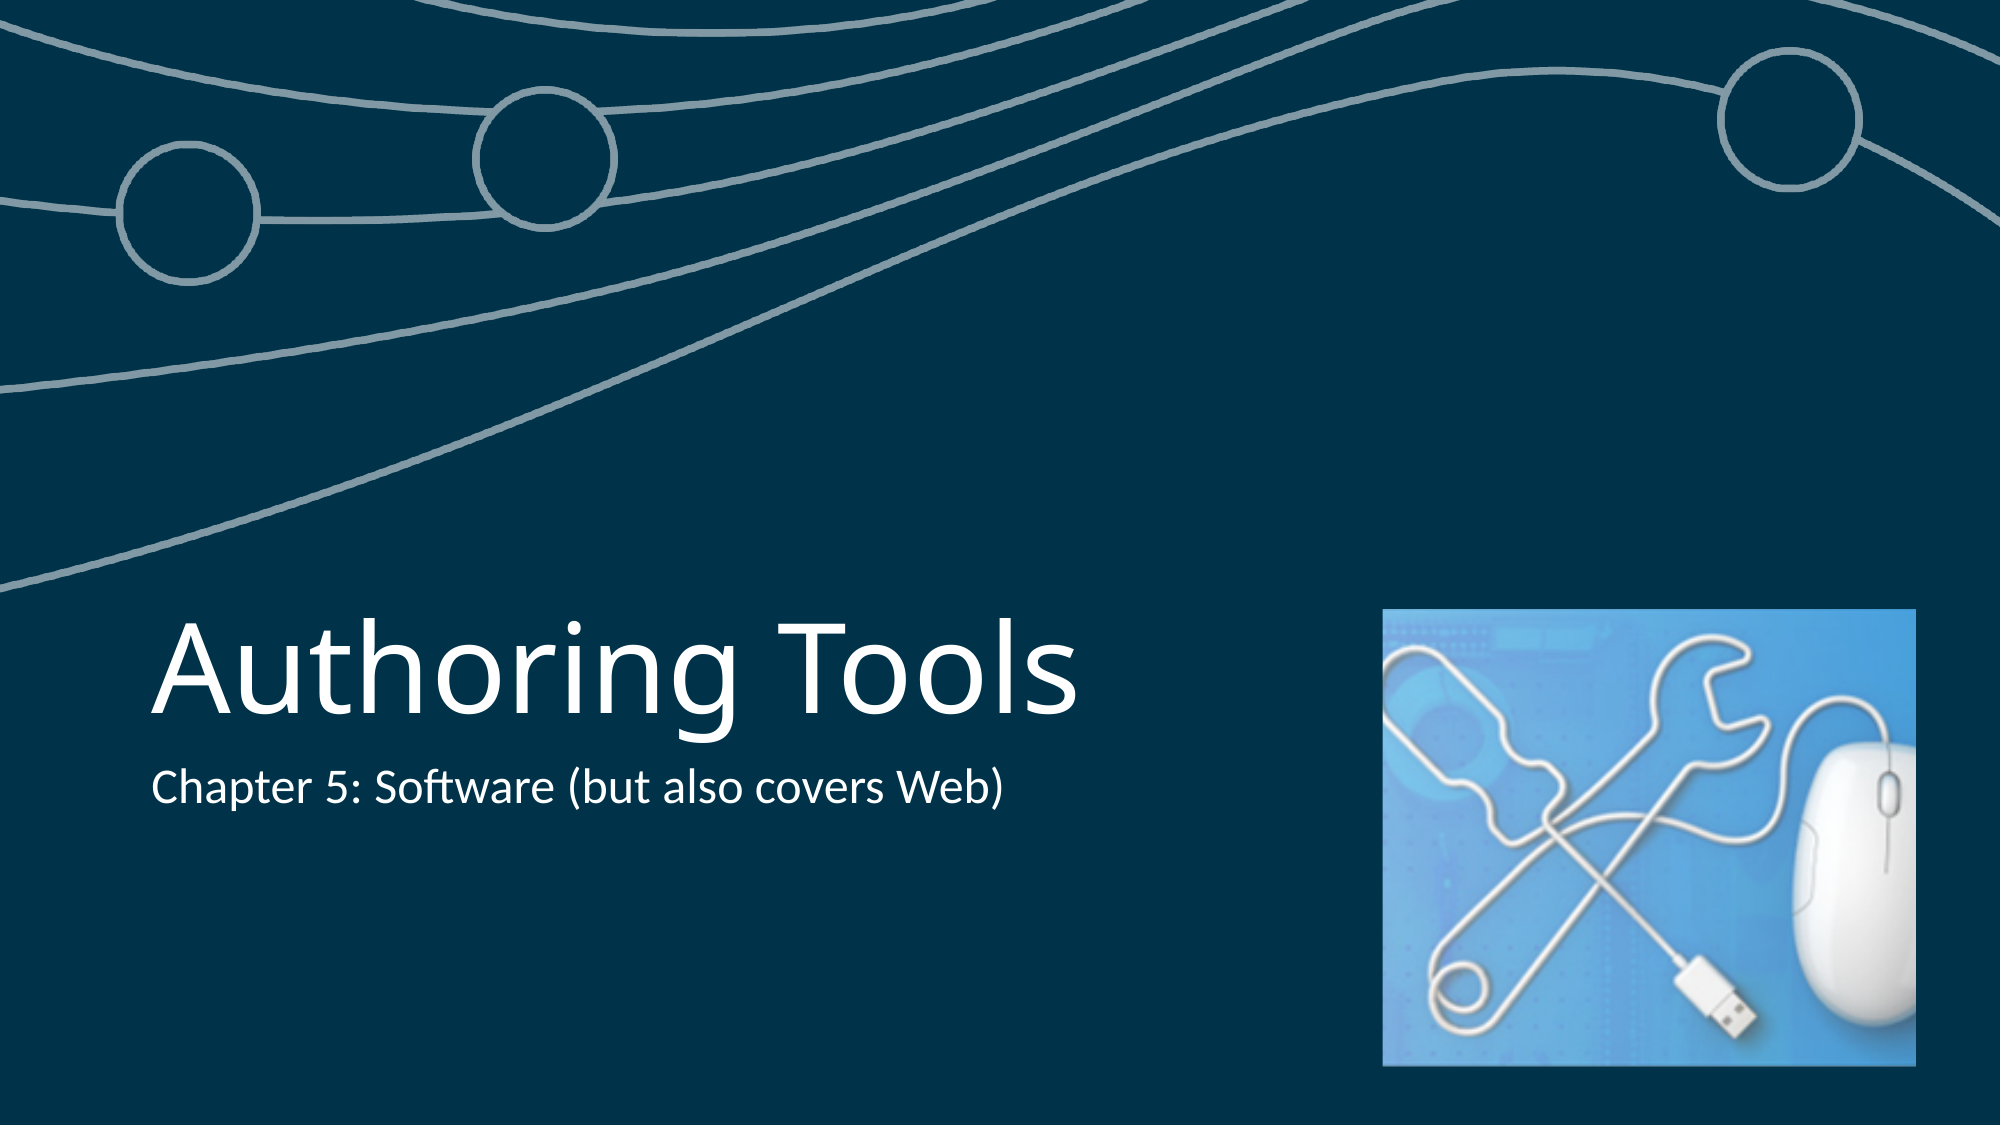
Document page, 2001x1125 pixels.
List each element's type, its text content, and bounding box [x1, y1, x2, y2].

picture [1383, 610, 1915, 1066]
picture [0, 550, 136, 592]
picture [0, 371, 136, 393]
picture [418, 0, 993, 36]
title Authoring Tools [136, 289, 1862, 749]
picture [602, 0, 1455, 289]
picture [823, 48, 2000, 289]
list Chapter 5: Software (but also covers Web) [136, 752, 1382, 999]
picture [1813, 0, 2000, 64]
picture [0, 0, 1306, 285]
